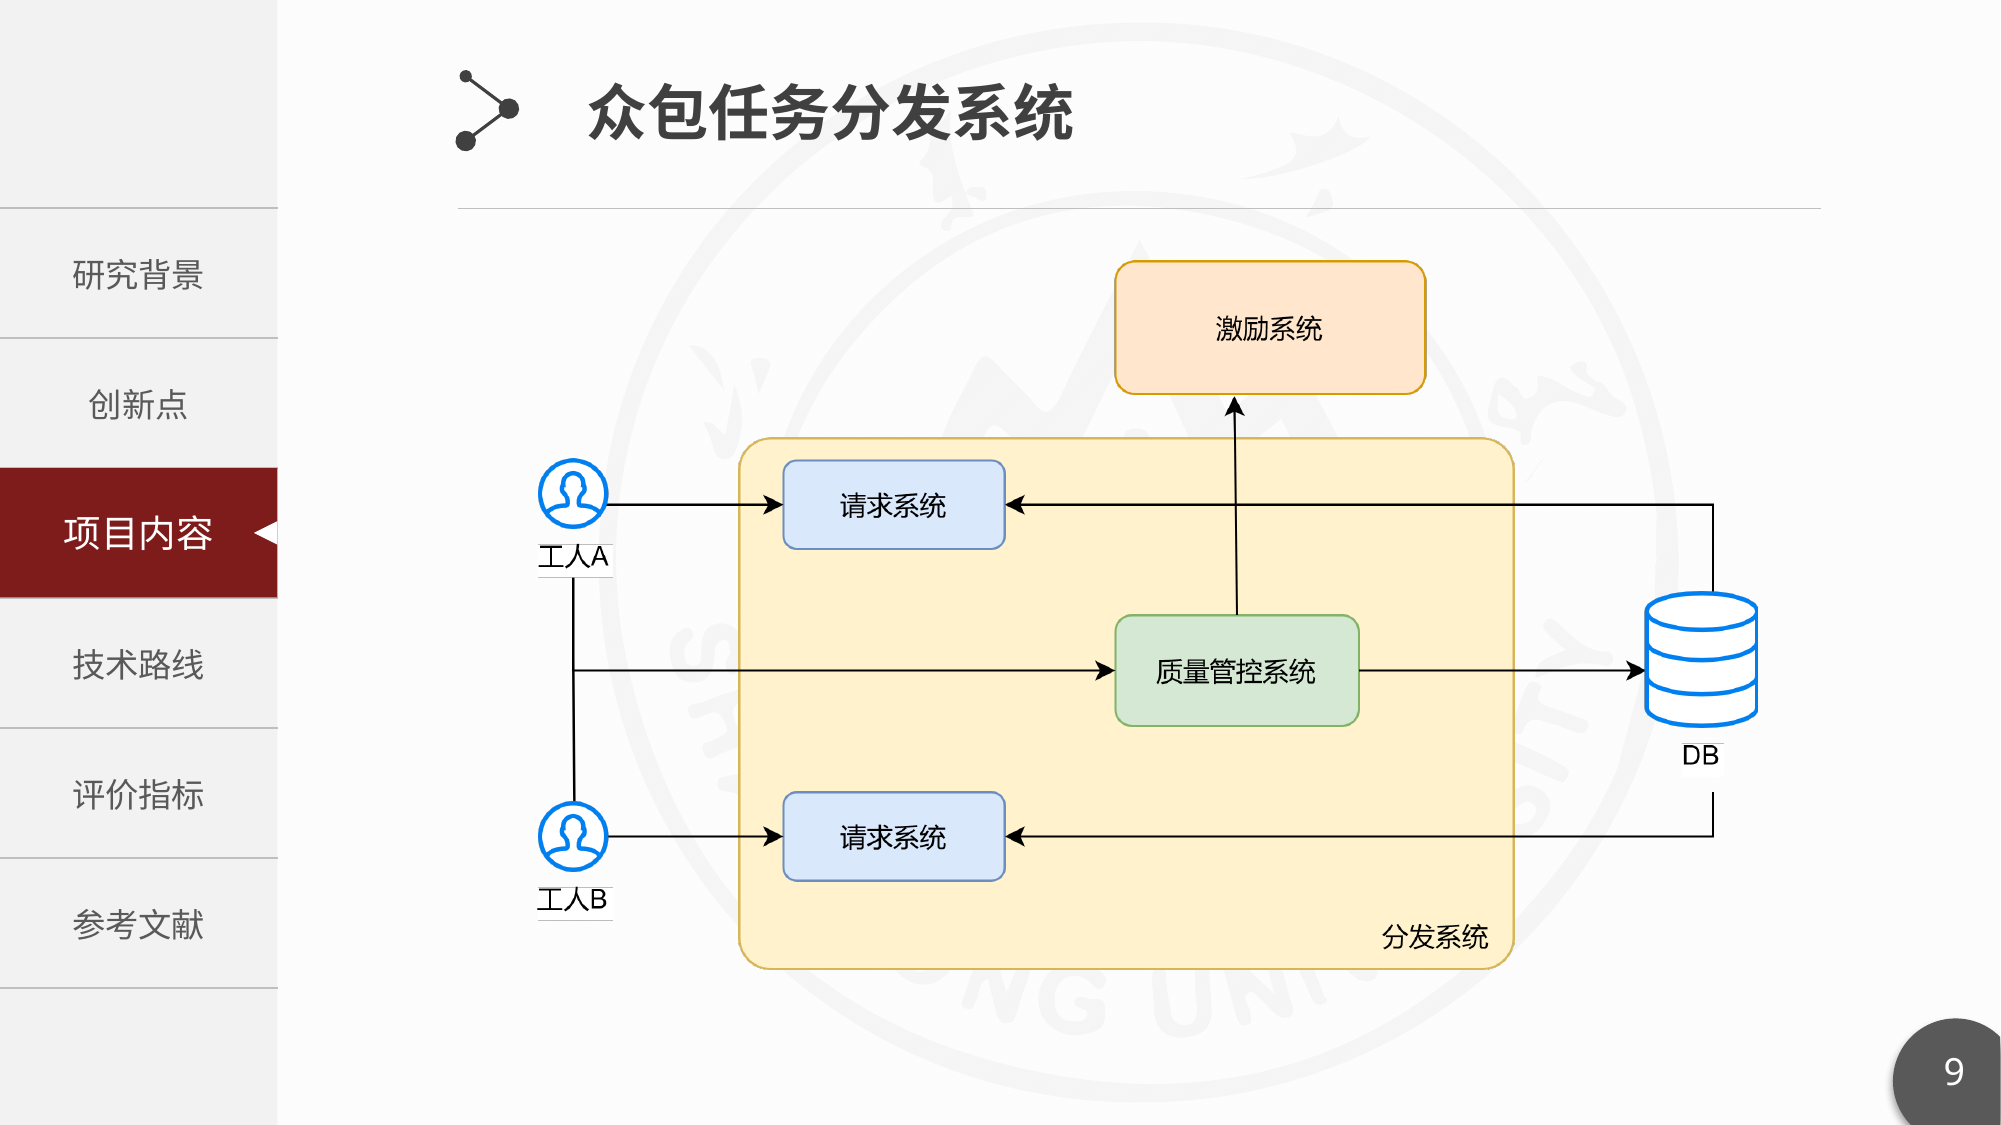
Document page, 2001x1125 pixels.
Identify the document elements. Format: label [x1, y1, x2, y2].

text_box [465, 67, 1093, 157]
picture [532, 259, 1758, 970]
